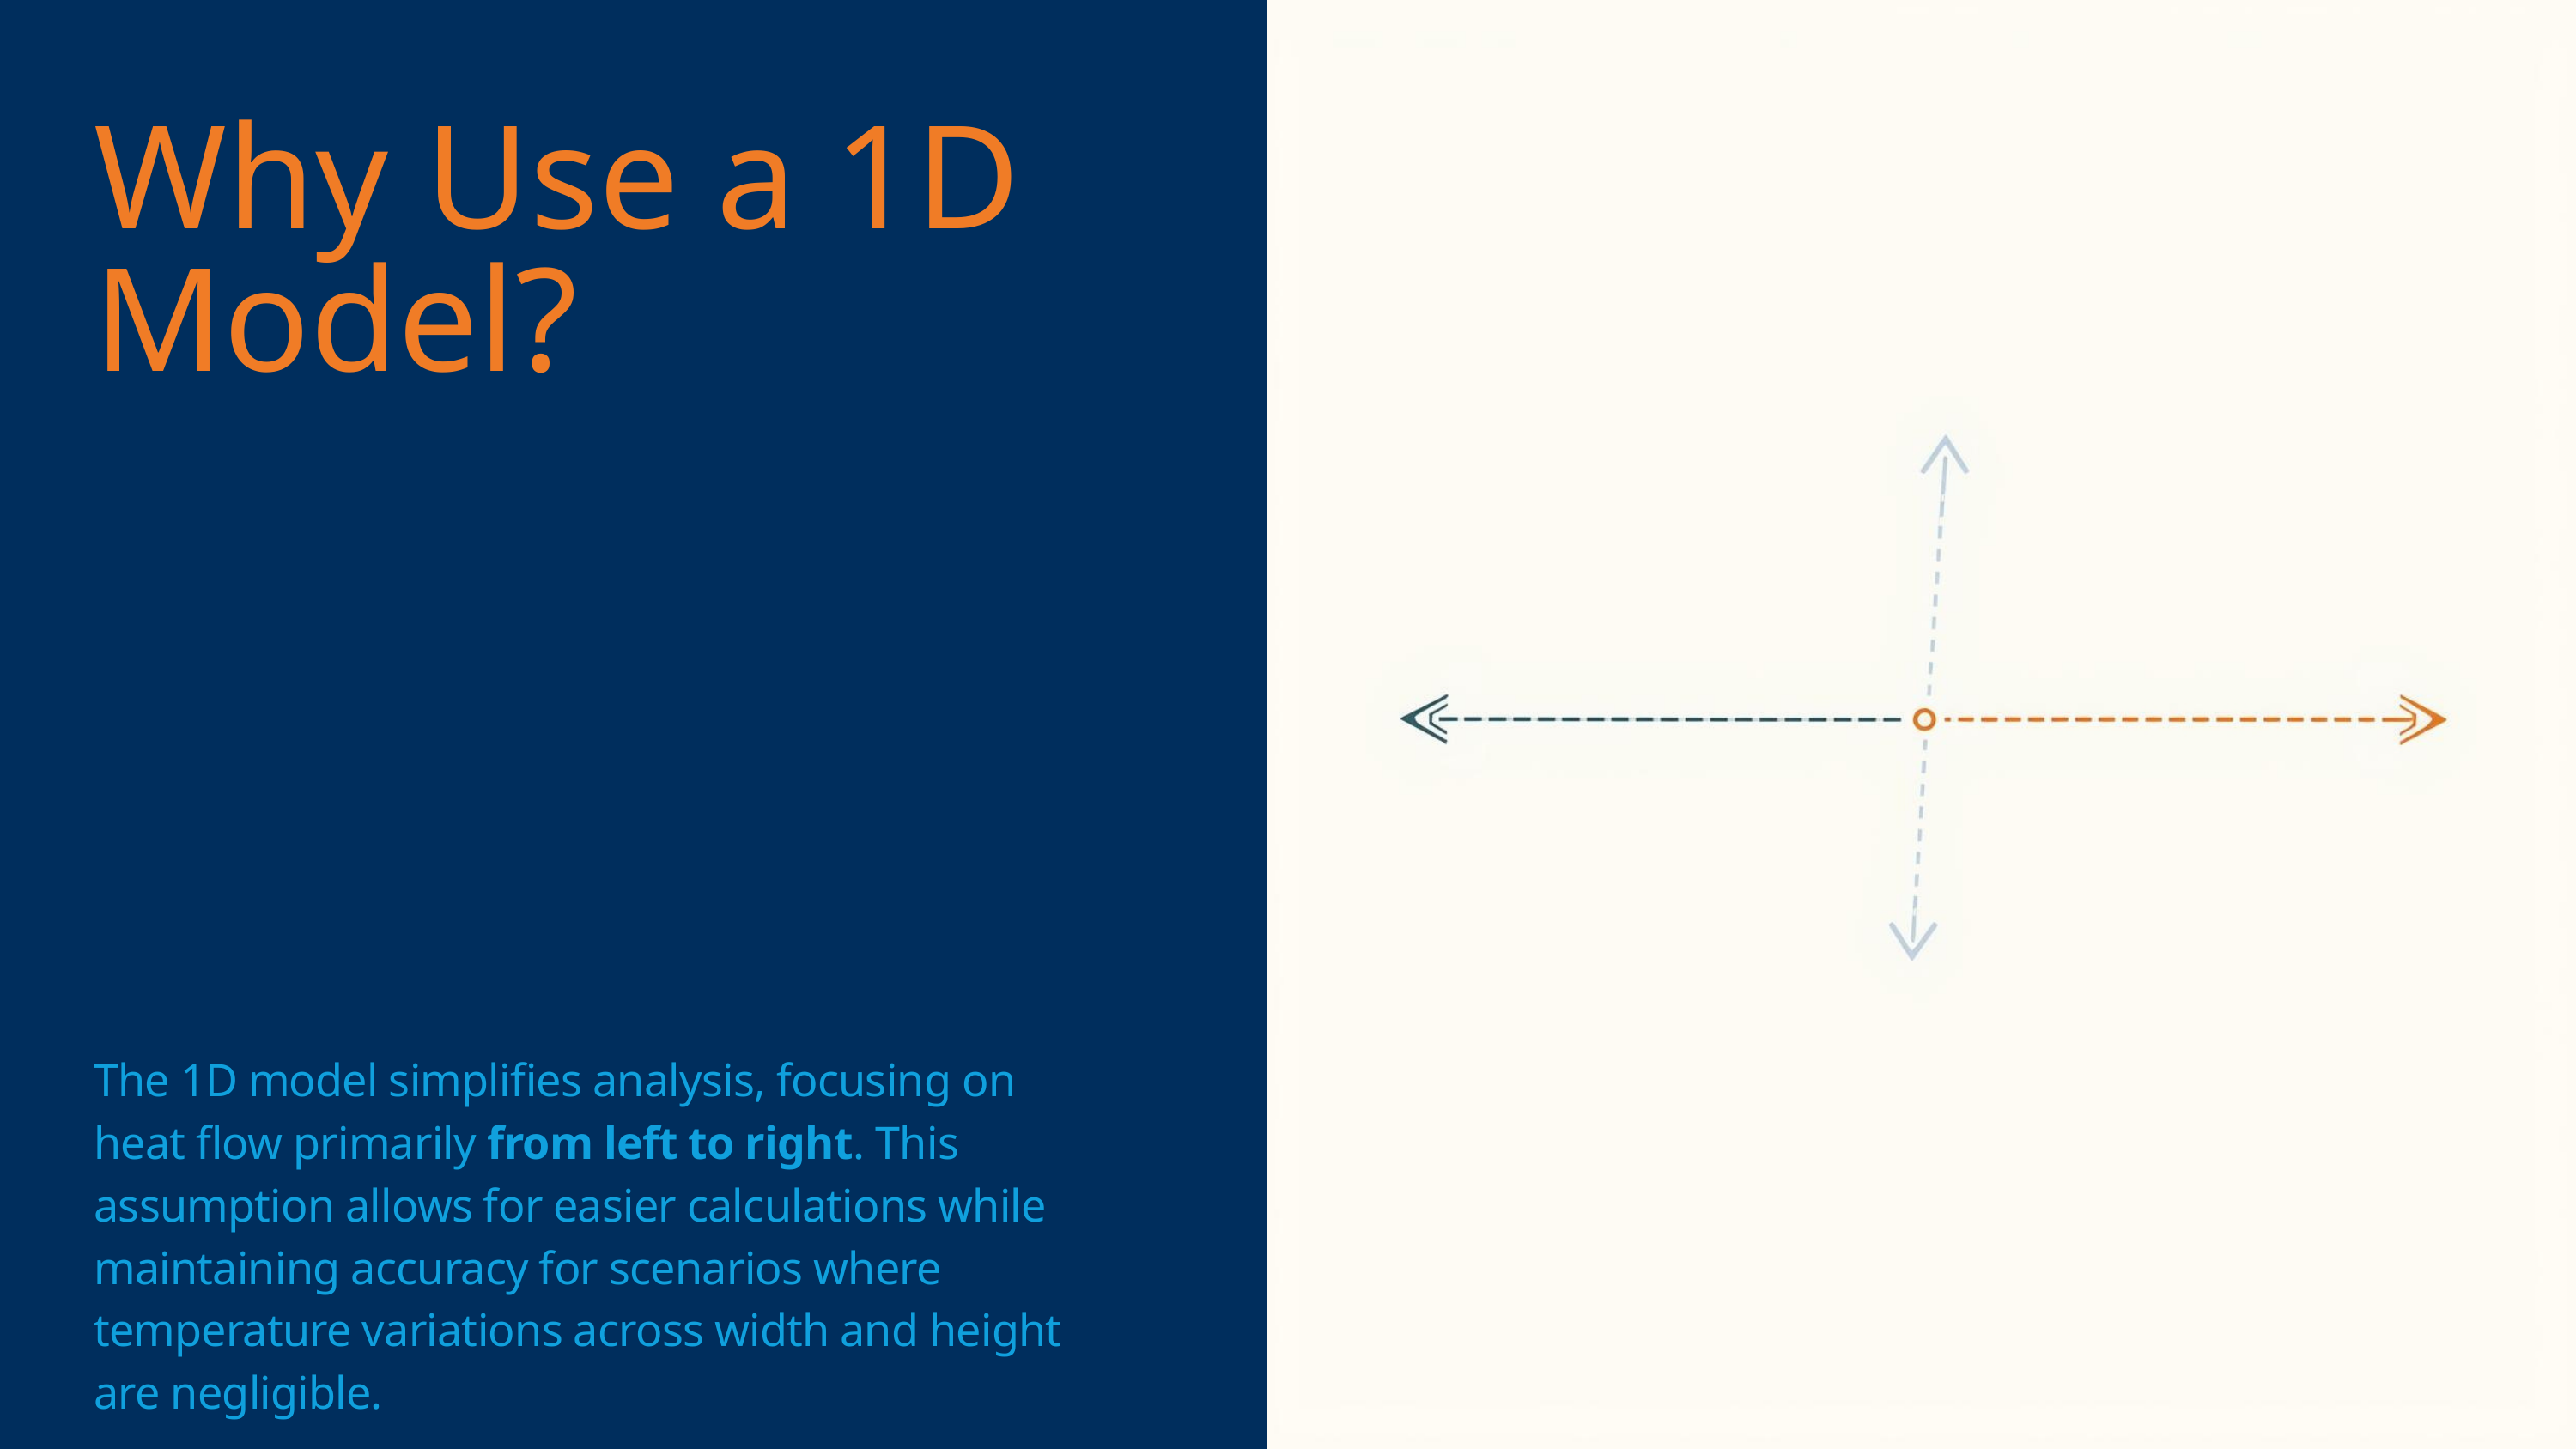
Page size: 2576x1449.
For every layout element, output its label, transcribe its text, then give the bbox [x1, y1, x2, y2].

text_box Why Use a 1D Model? [94, 113, 1064, 401]
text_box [1266, 0, 2576, 1449]
text_box The 1D model simplifies analysis, focusing on heat flow primarily from left to right. This assumption allows for easier calculations while maintaining accuracy for scenarios where temperature variations across width and height are negligible. [94, 1043, 1064, 1419]
